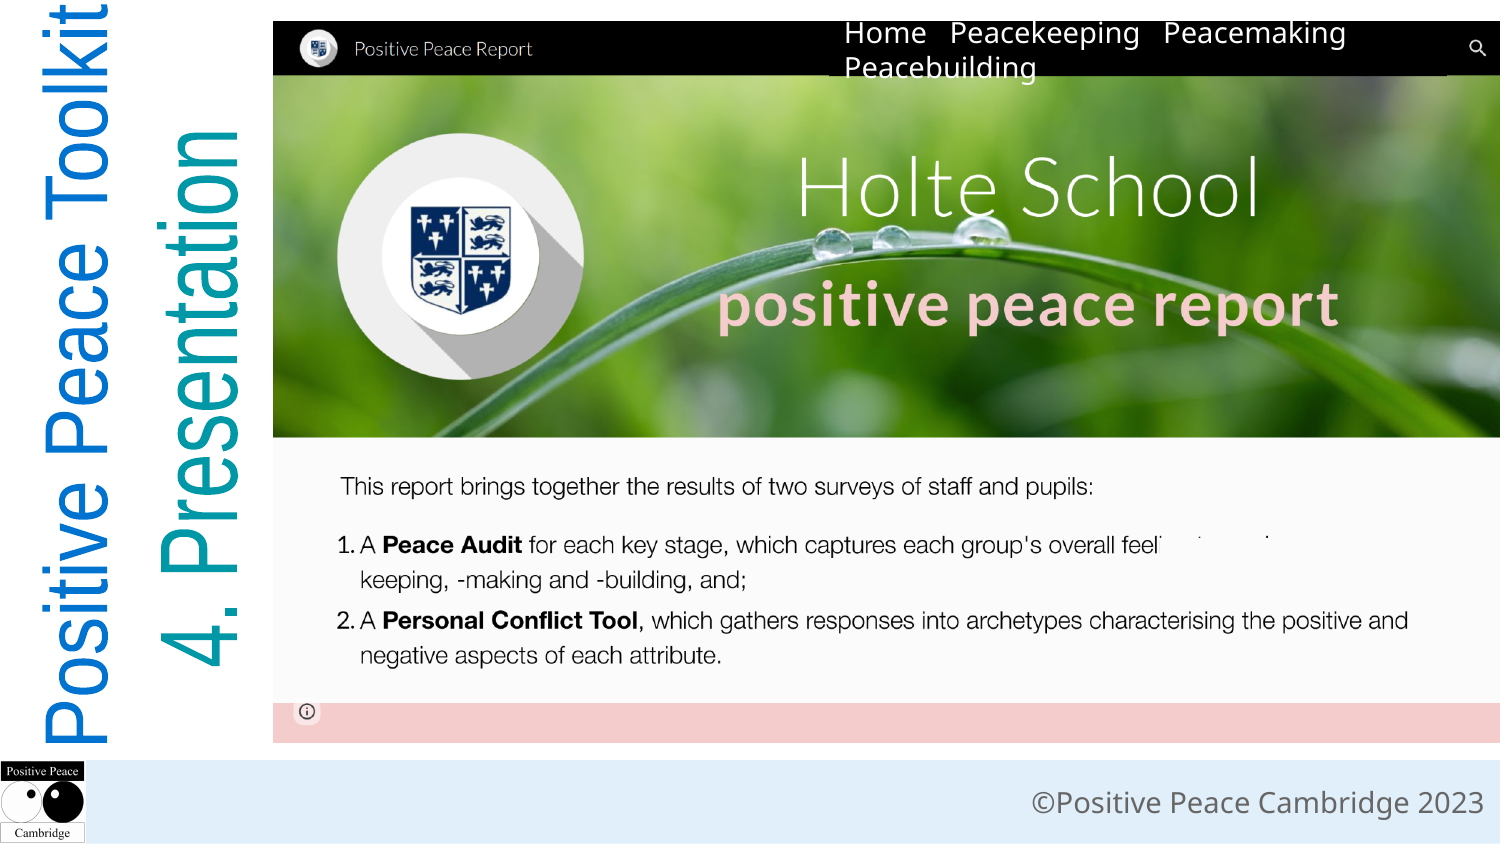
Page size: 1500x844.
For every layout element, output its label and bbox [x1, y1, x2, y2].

picture [0, 760, 86, 844]
picture [261, 21, 1500, 744]
